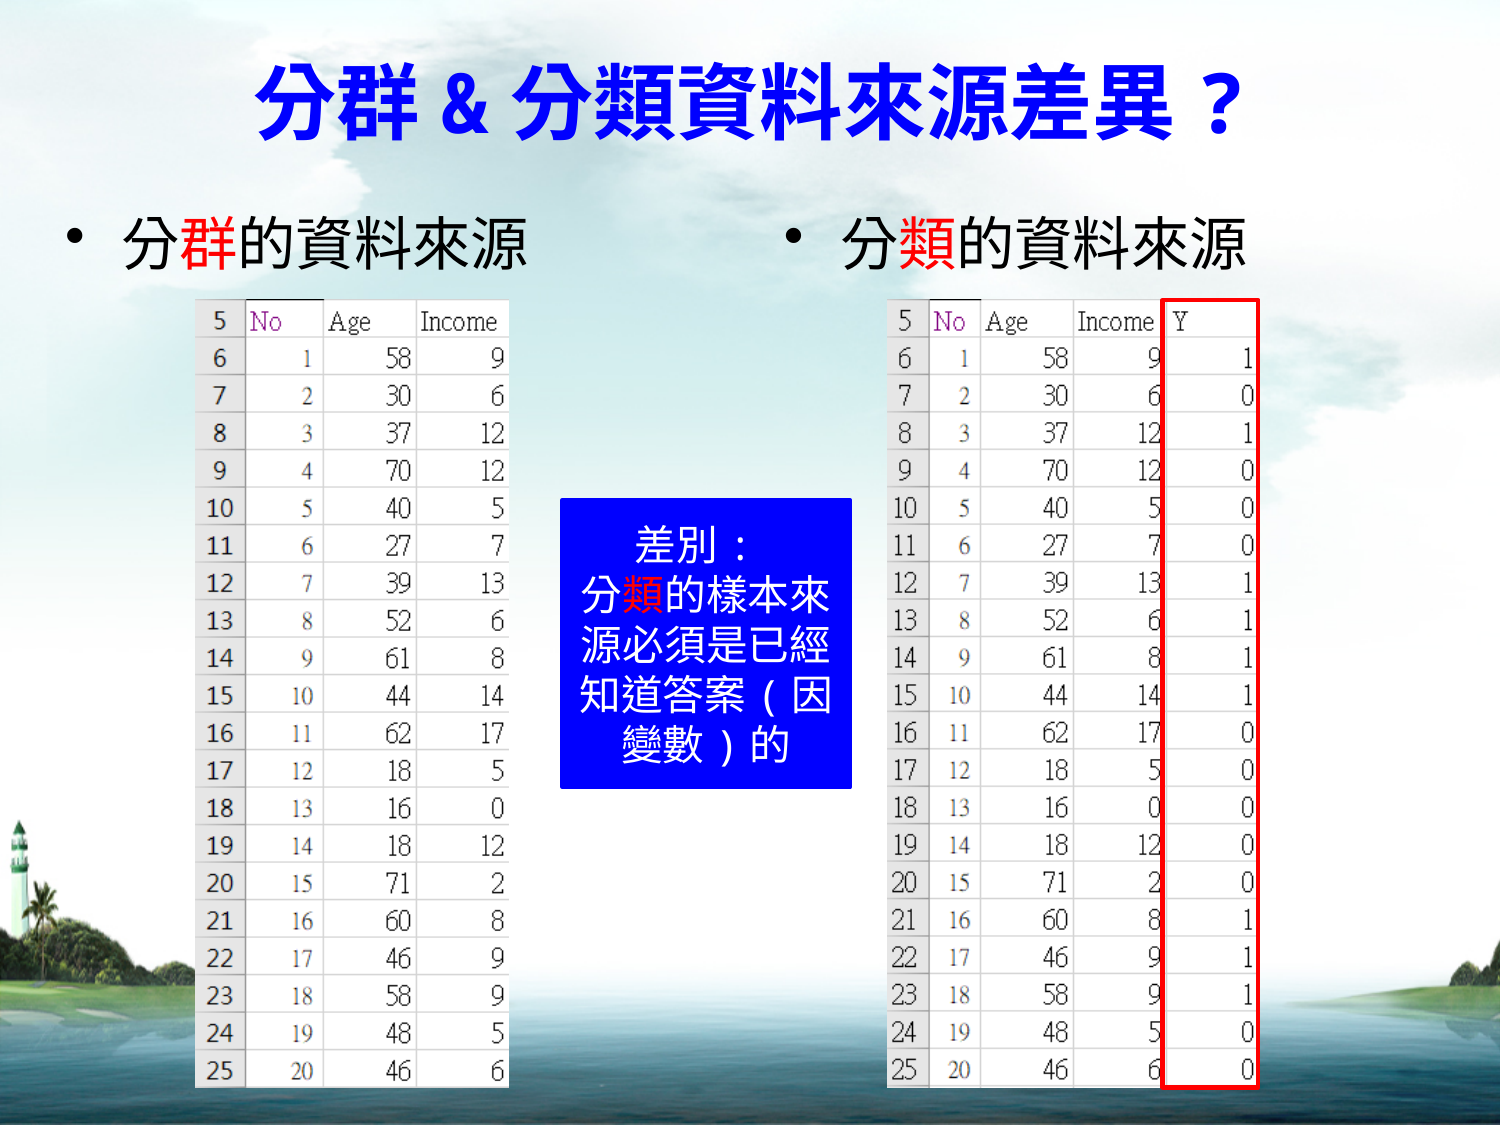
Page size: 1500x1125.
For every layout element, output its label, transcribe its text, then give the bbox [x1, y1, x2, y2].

picture [0, 0, 1500, 1125]
title 分群&分類資料來源差異? [125, 12, 1375, 188]
text_box 差別: 分類的樣本來源必須是已經知道答案(因變數)的 [560, 498, 852, 789]
list 分類的資料來源 [768, 200, 1463, 1025]
list 分群的資料來源 [50, 200, 744, 1025]
